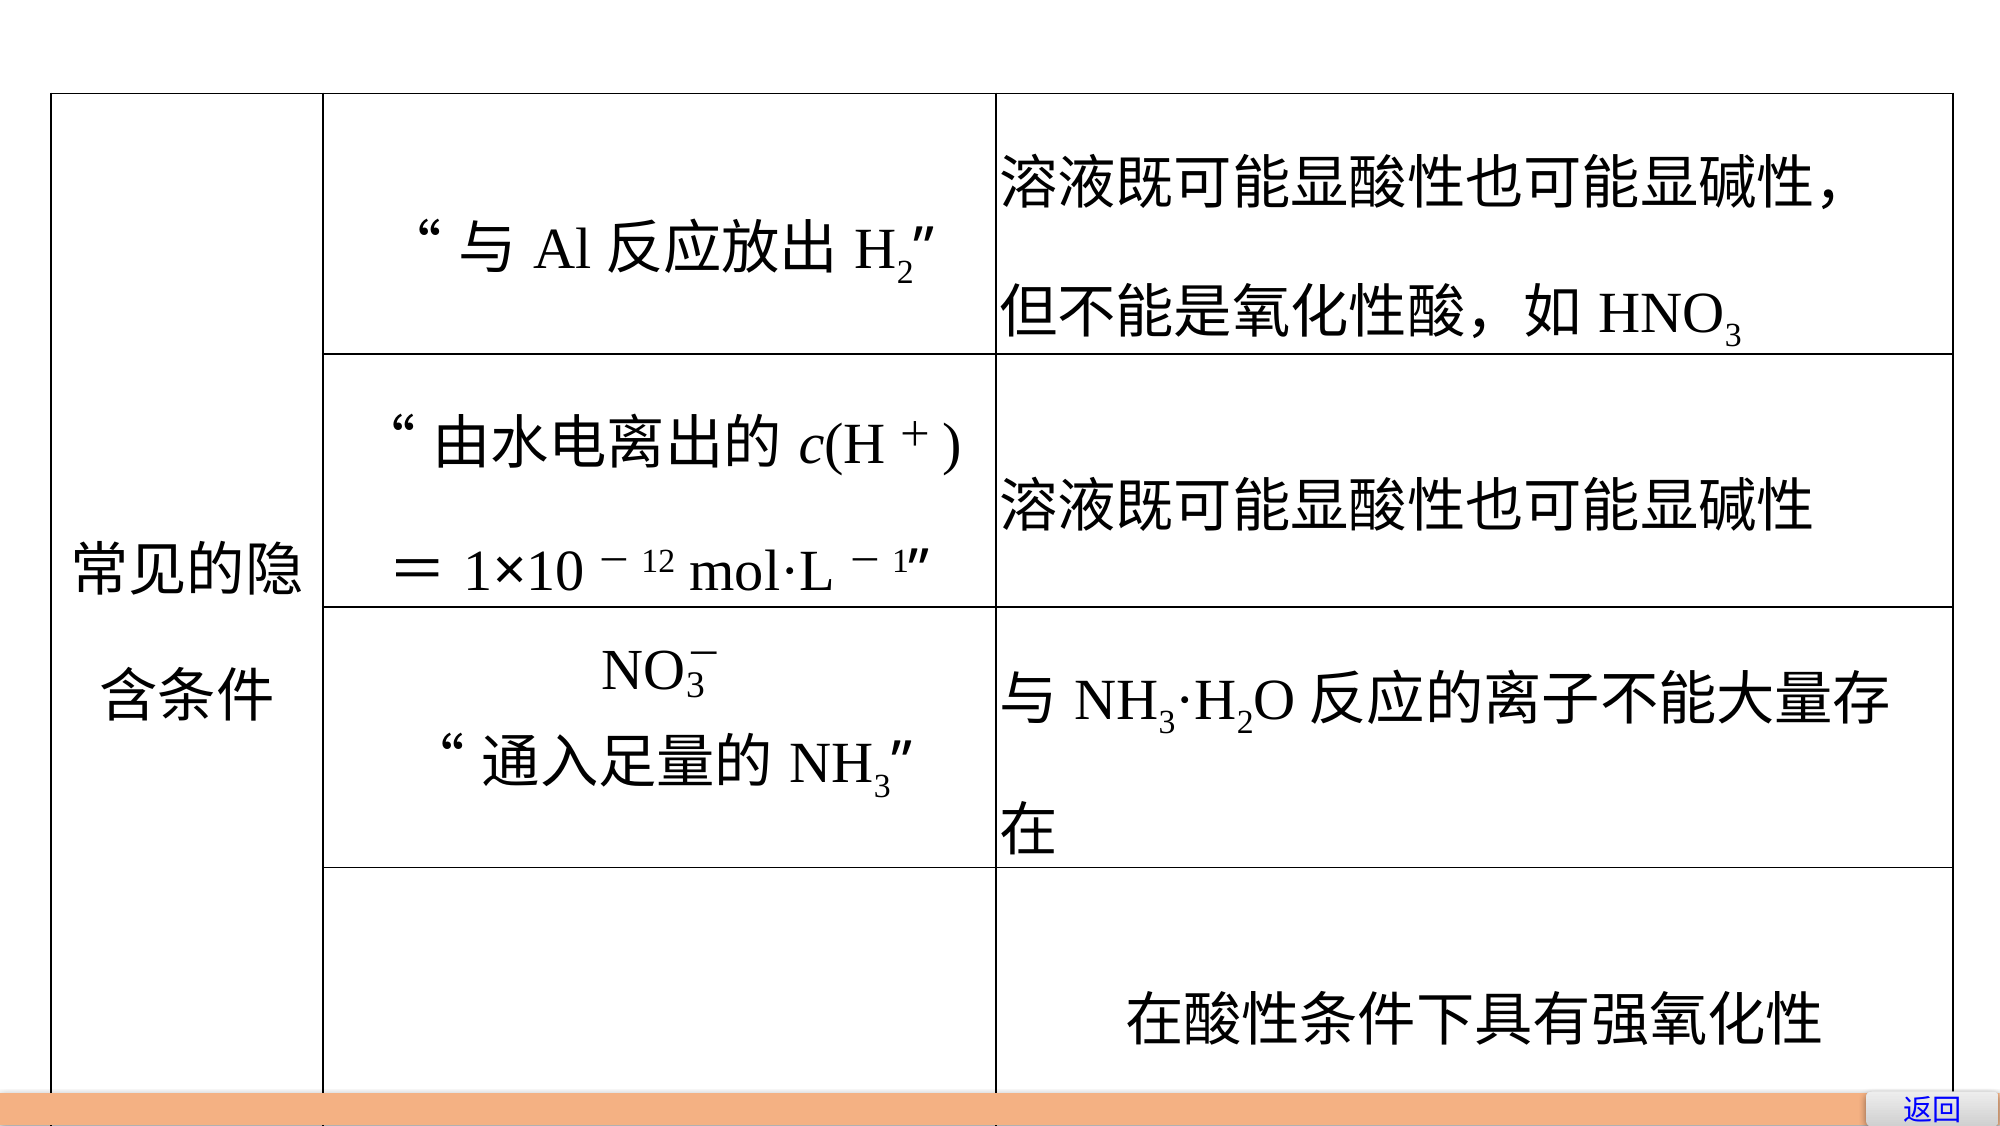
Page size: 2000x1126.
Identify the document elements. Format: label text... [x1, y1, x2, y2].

table_cell 溶液既可能显酸性也可能显碱性 [997, 355, 1952, 606]
table_header 溶液既可能显酸性也可能显碱性， 但不能是氧化性酸，如HNO3 [997, 94, 1952, 353]
table_cell [324, 868, 995, 1091]
table_cell “通入足量的NH3” [324, 608, 995, 867]
table_cell 在酸性条件下具有强氧化性 [997, 868, 1952, 1091]
text_box 返回 [1865, 1090, 2000, 1126]
table_header 常见的隐含条件 [52, 94, 322, 1091]
table_header “与Al反应放出H2” [324, 94, 995, 353]
text_box [0, 1092, 1864, 1126]
table_cell “由水电离出的c(H＋) ＝1×10－12 mol·L－1” [324, 355, 995, 606]
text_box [601, 621, 764, 742]
table_cell 与NH3·H2O反应的离子不能大量存在 [997, 608, 1952, 867]
